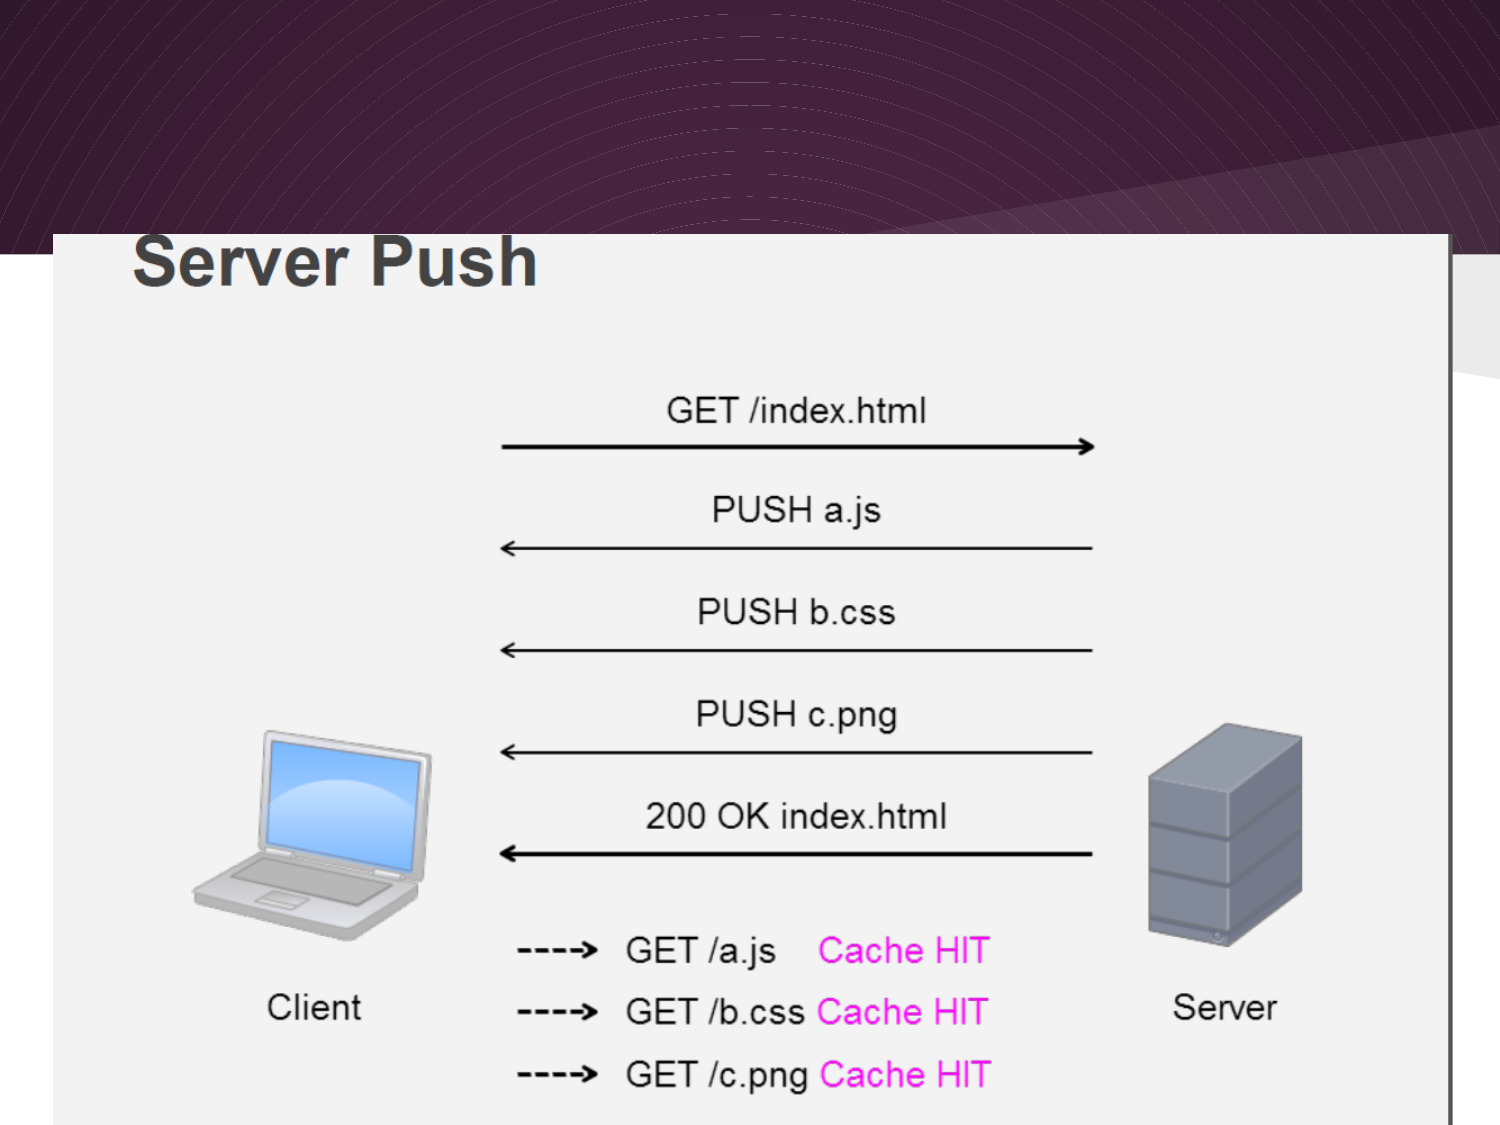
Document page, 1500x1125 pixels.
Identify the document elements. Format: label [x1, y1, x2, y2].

picture [52, 234, 1453, 1125]
